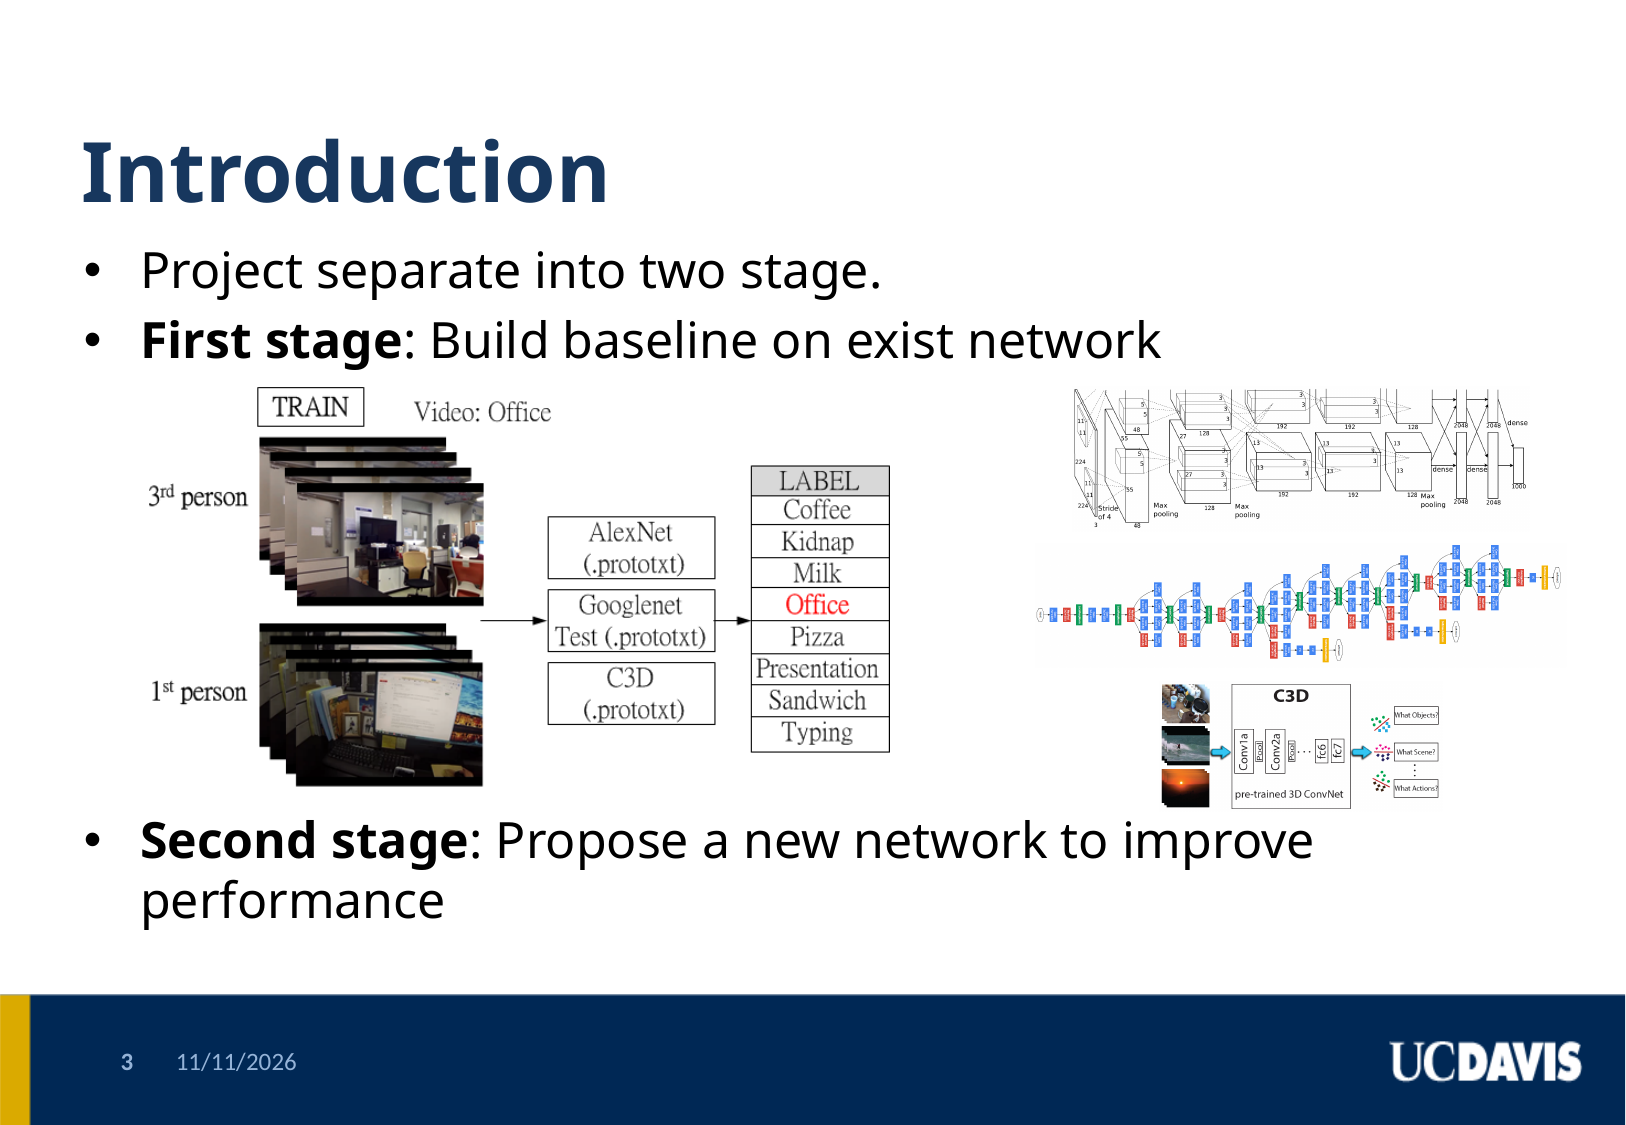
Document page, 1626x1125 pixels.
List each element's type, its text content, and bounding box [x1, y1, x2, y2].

picture [0, 994, 1626, 1125]
picture [1159, 681, 1443, 813]
picture [1034, 543, 1568, 668]
title Introduction [66, 39, 1530, 228]
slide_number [160, 1029, 420, 1090]
slide_number 3 [79, 1029, 149, 1090]
picture [1072, 386, 1530, 532]
list Project separate into two stage. First stage: Build baseline on exist network Second stage: Propose a new network to improve performance [68, 231, 1530, 869]
picture [148, 386, 891, 789]
